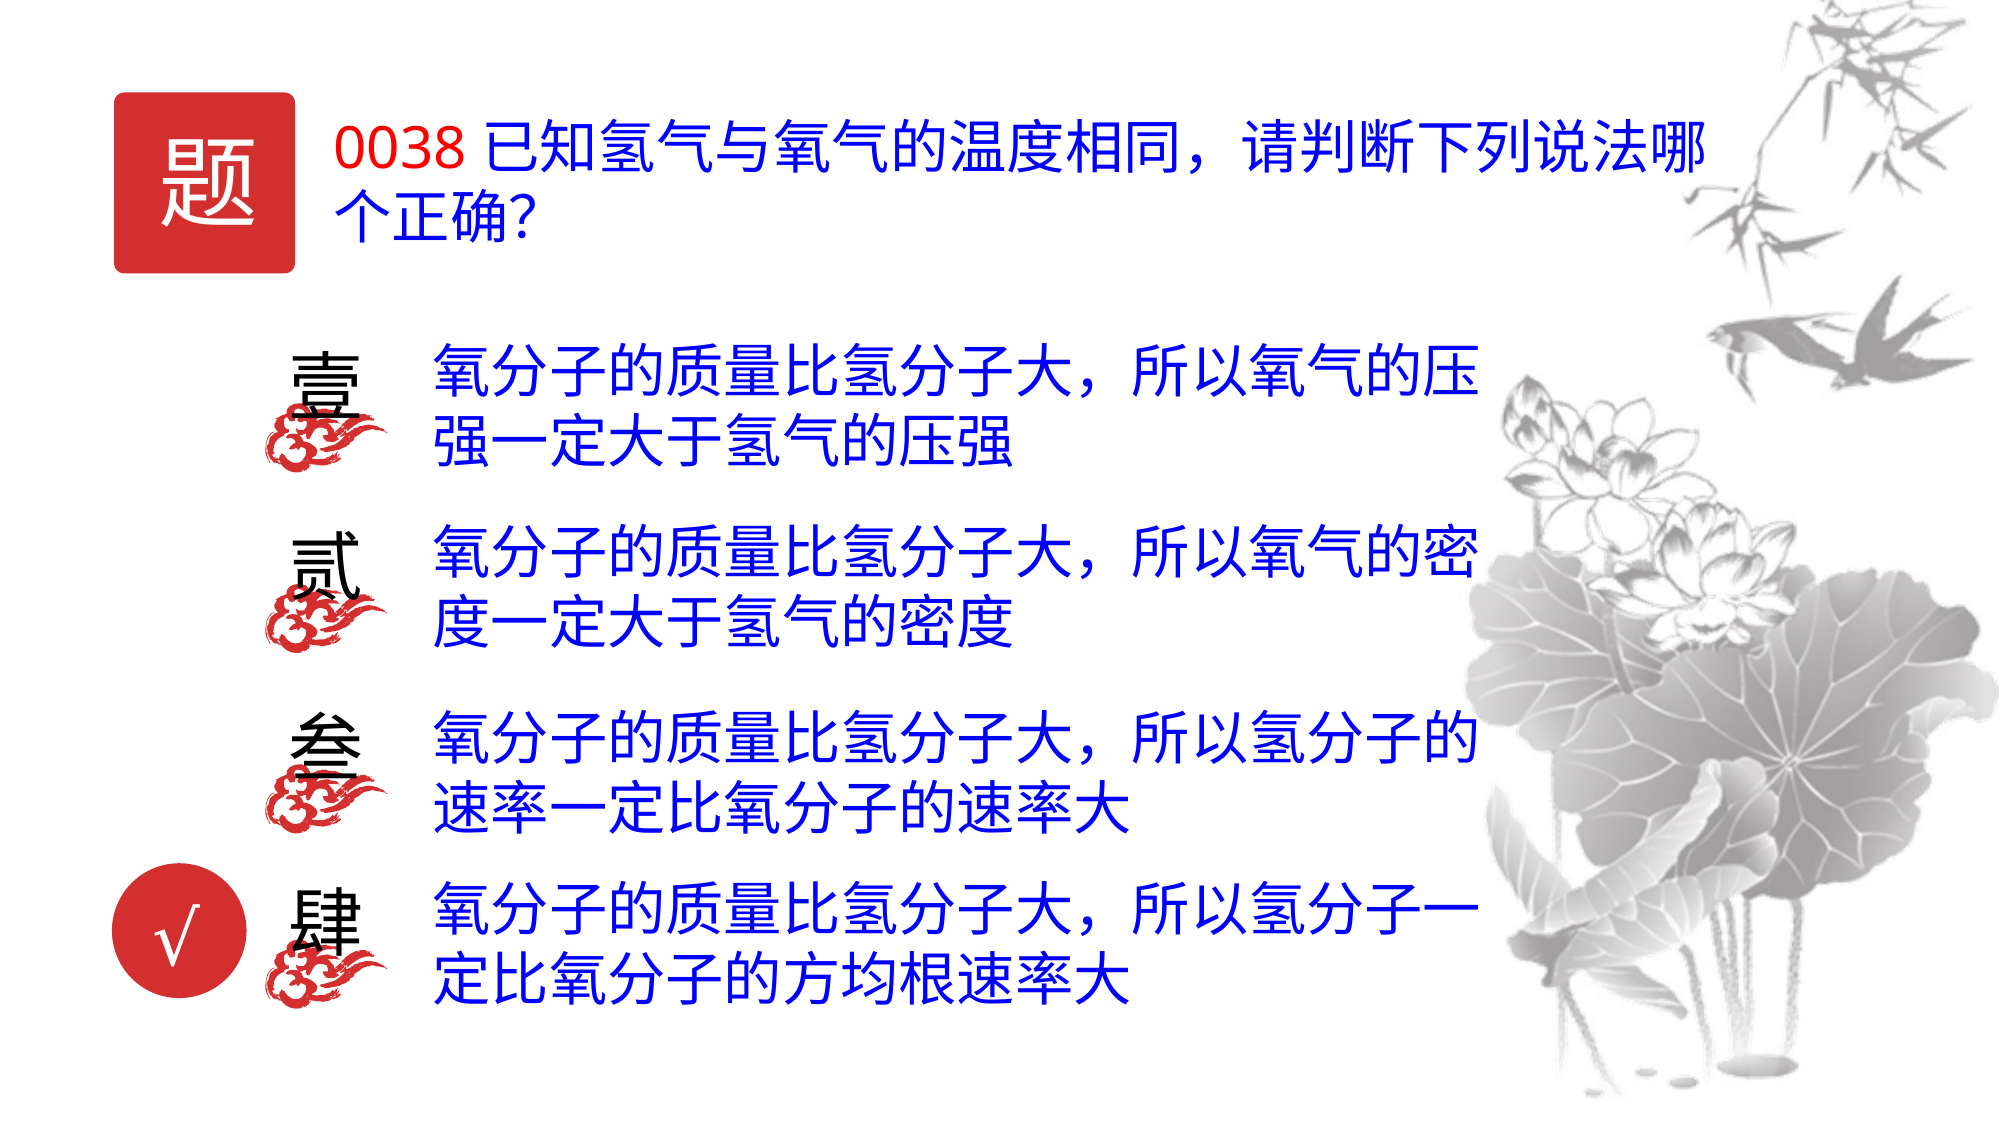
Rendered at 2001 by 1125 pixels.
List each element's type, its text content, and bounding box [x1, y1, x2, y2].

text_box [265, 693, 1518, 850]
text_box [111, 863, 247, 999]
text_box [265, 507, 1518, 665]
text_box 0038已知氢气与氧气的温度相同，请判断下列说法哪个正确？ [318, 103, 1723, 258]
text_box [265, 327, 1546, 484]
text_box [265, 864, 1546, 1021]
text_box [114, 92, 296, 274]
picture [1446, 0, 1999, 1125]
